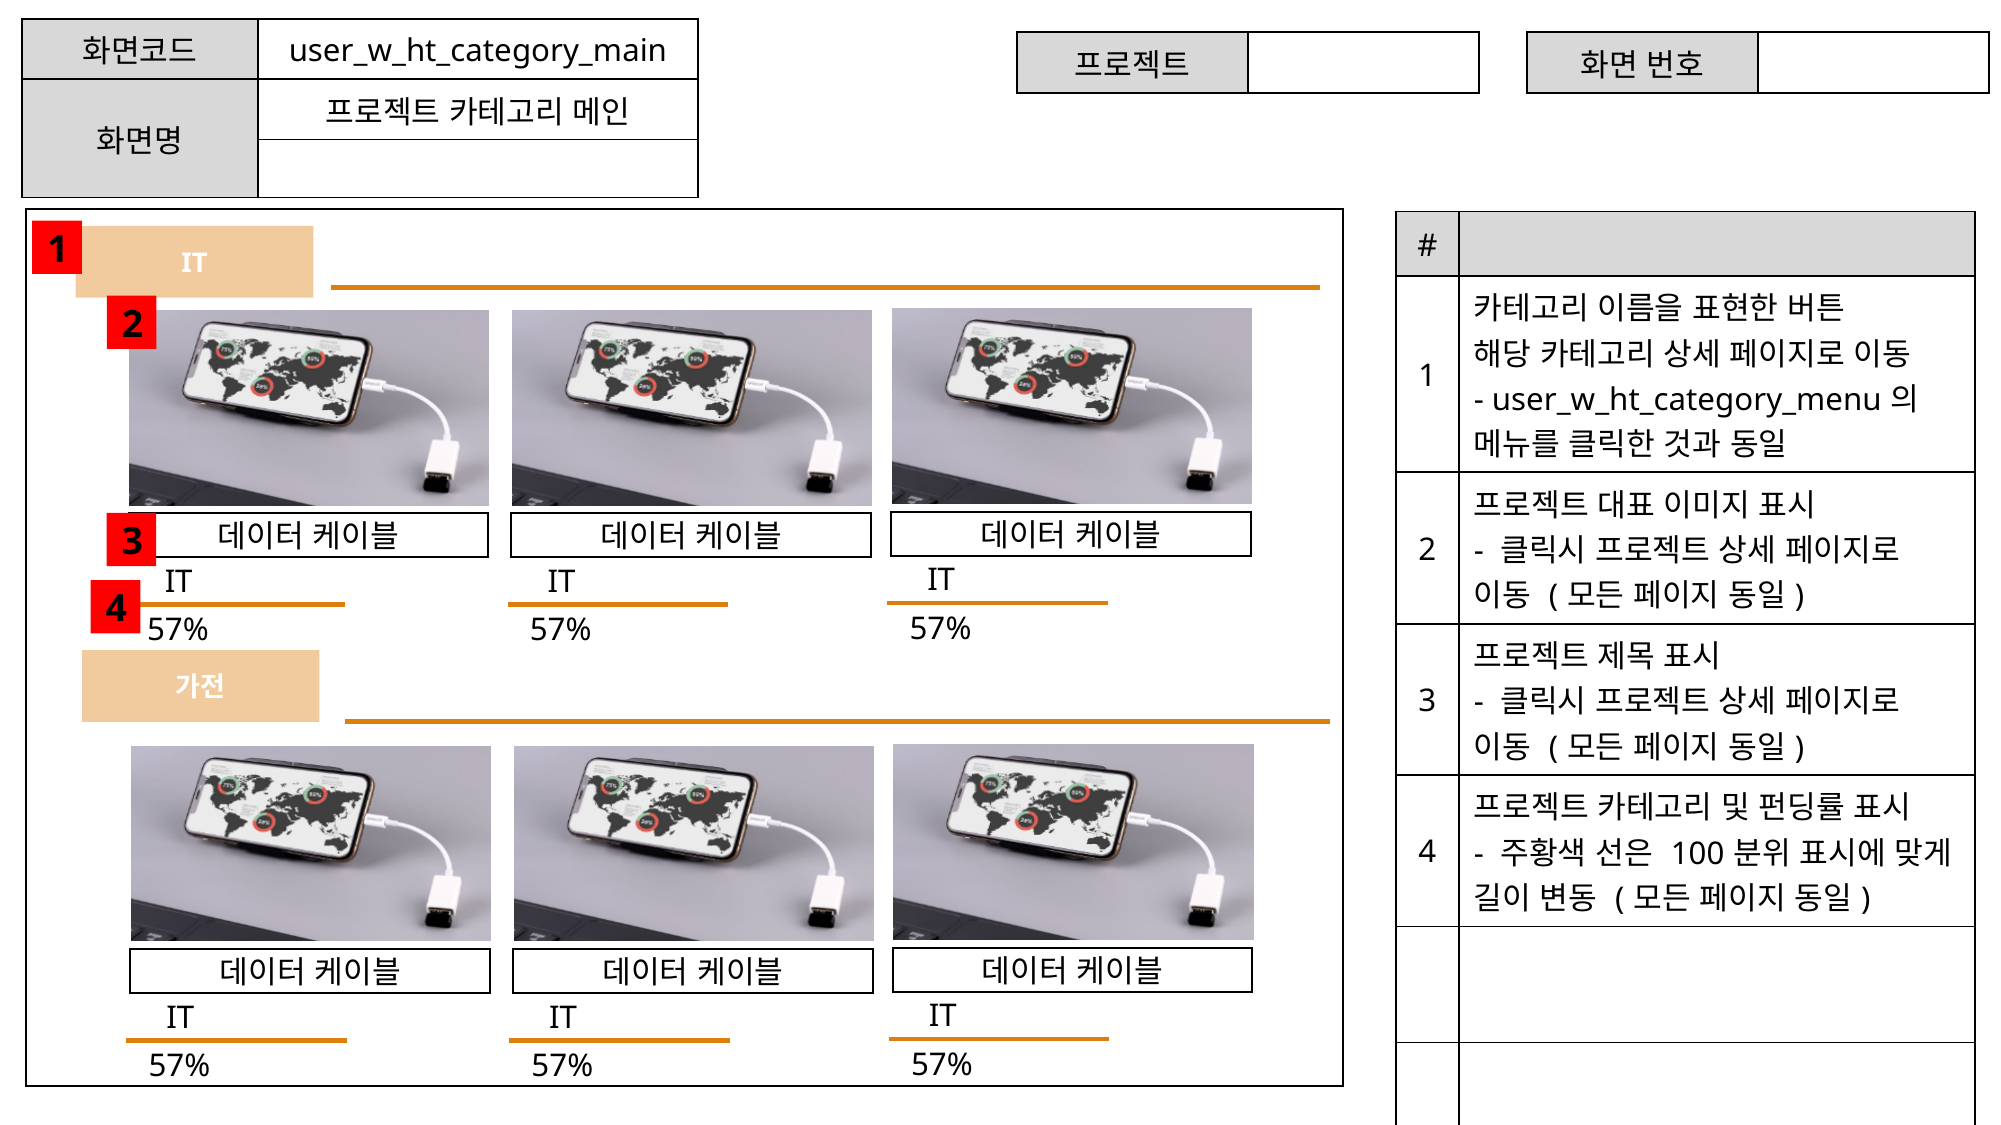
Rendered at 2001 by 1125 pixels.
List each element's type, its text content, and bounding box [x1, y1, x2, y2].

table_cell [1397, 927, 1458, 1042]
table_cell 프로젝트 카테고리 메인 [259, 80, 697, 139]
table_cell 1 [1397, 277, 1458, 471]
table_cell [259, 140, 697, 197]
table_header [1759, 33, 1988, 92]
table_header 화면 번호 [1528, 33, 1757, 92]
table_cell 4 [1397, 776, 1458, 926]
table_cell 3 [1397, 625, 1458, 774]
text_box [25, 208, 1344, 1087]
table_cell 화면명 [23, 80, 257, 197]
table_header [1249, 33, 1478, 92]
table_cell [1460, 927, 1974, 1042]
table_cell [1460, 1043, 1974, 1125]
table_header # [1397, 212, 1458, 275]
table_header 화면코드 [23, 20, 257, 78]
table_cell 프로젝트 제목 표시 - 클릭시 프로젝트 상세 페이지로 이동 (모든 페이지 동일) [1460, 625, 1974, 774]
table_header [1460, 212, 1974, 275]
table_header 프로젝트 [1018, 33, 1247, 92]
table_cell 프로젝트 카테고리 및 펀딩률 표시 - 주황색 선은 100분위 표시에 맞게 길이 변동 (모든 페이지 동일) [1460, 776, 1974, 926]
table_header user_w_ht_category_main [259, 20, 697, 78]
table_cell 프로젝트 대표 이미지 표시 - 클릭시 프로젝트 상세 페이지로 이동 (모든 페이지 동일) [1460, 473, 1974, 623]
table_cell 카테고리 이름을 표현한 버튼 해당 카테고리 상세 페이지로 이동 - user_w_ht_category_menu의 메뉴를 클릭한 것과 동일 [1460, 277, 1974, 471]
table_cell 2 [1397, 473, 1458, 623]
table_cell [1397, 1043, 1458, 1125]
